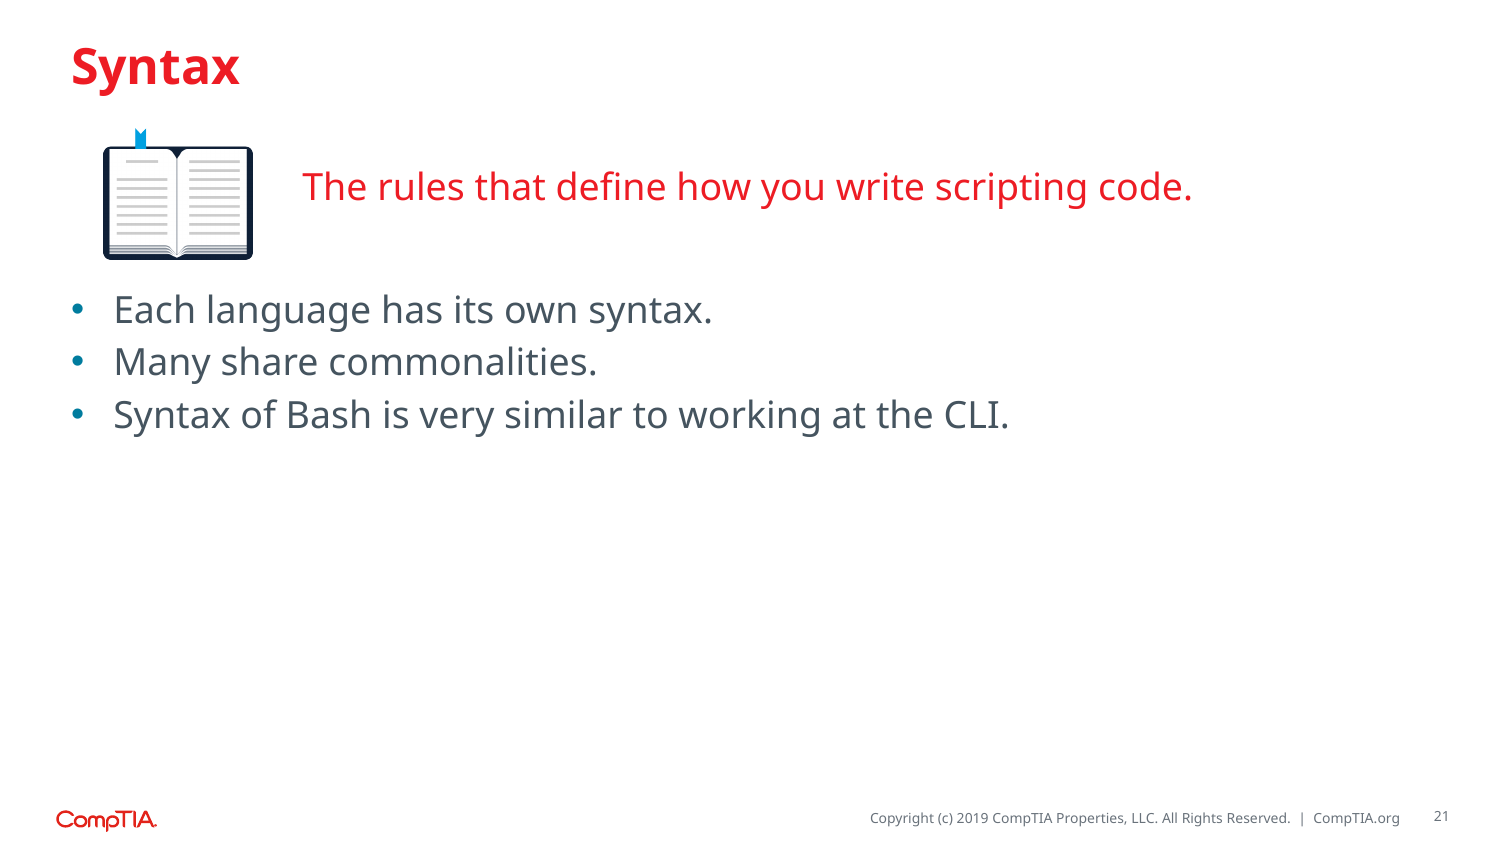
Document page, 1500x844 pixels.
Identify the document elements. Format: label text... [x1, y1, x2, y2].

list Each language has its own syntax. Many share commonalities. Syntax of Bash is very similar to working at the CLI. [56, 278, 1444, 764]
slide_number 21 [1407, 800, 1450, 835]
title Syntax [56, 12, 1444, 117]
list The rules that define how you write scripting code. [287, 155, 1445, 249]
picture [103, 128, 253, 260]
